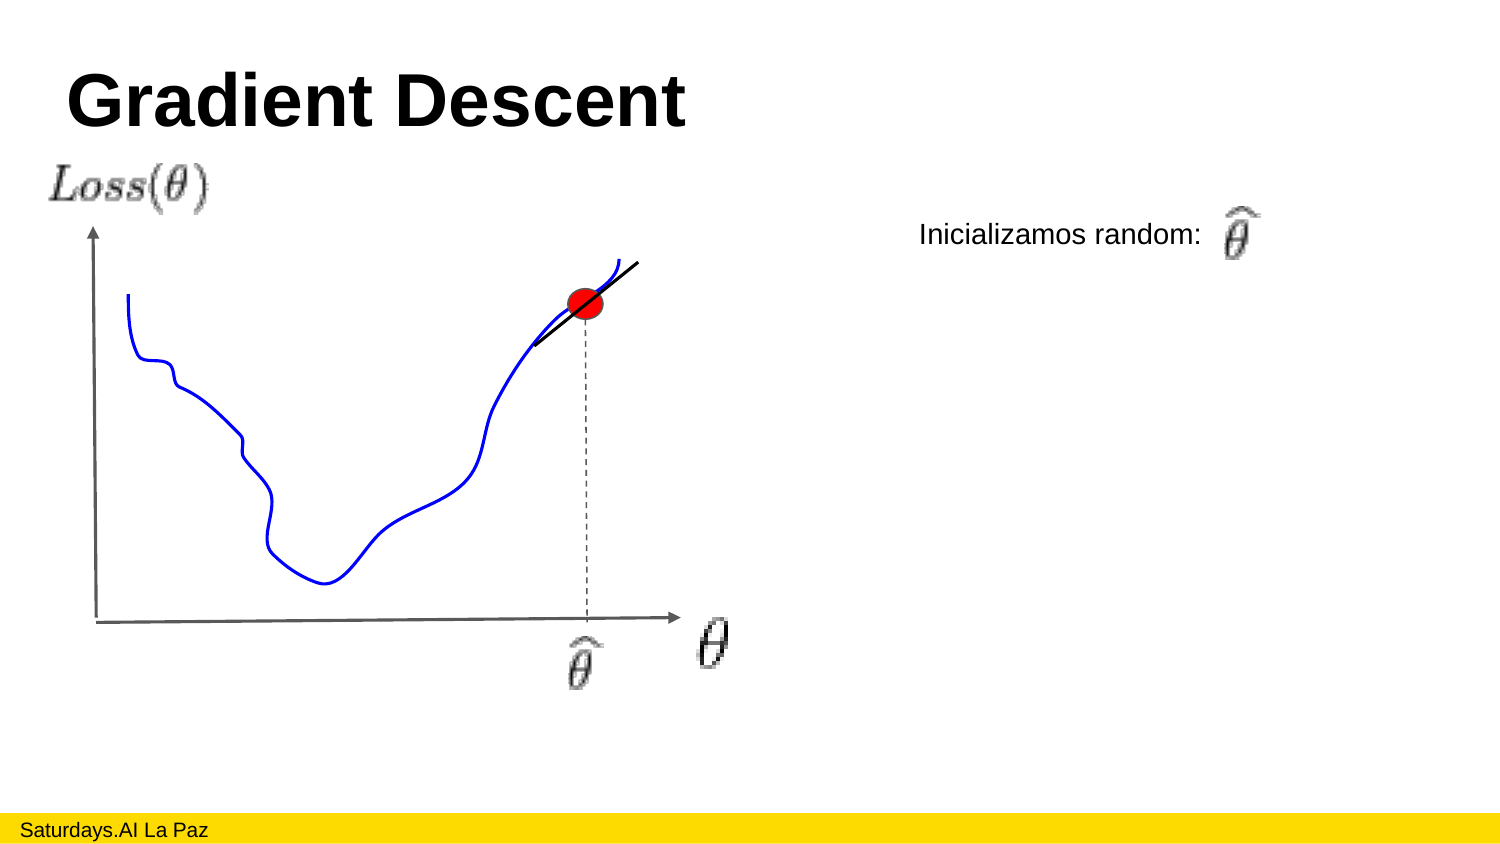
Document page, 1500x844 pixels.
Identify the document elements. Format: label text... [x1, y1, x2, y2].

text_box [0, 813, 4, 844]
text_box [128, 265, 530, 584]
text_box Inicializamos random: [903, 200, 1277, 266]
picture [568, 636, 605, 690]
text_box Saturdays.AI La Paz 1/2021 [4, 802, 1496, 844]
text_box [92, 225, 97, 618]
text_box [592, 617, 681, 623]
text_box [1496, 813, 1500, 844]
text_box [95, 617, 580, 623]
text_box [534, 261, 639, 347]
picture [695, 617, 732, 669]
text_box [28, 141, 190, 207]
title Gradient Descent [51, 36, 1449, 131]
picture [1224, 206, 1261, 260]
picture [47, 163, 209, 215]
